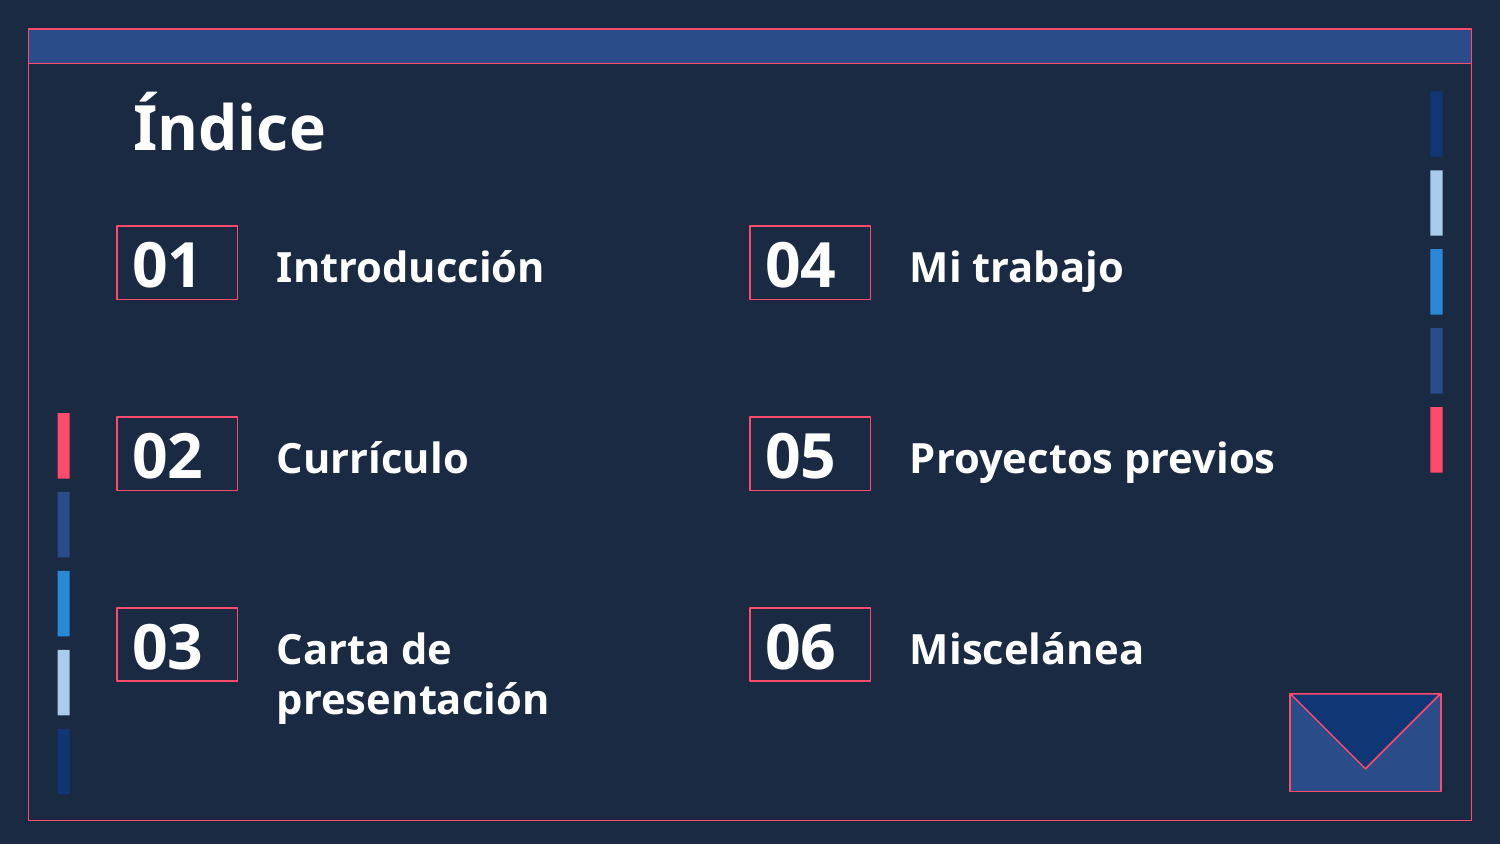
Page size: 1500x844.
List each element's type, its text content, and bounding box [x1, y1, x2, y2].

subtitle Currículo [261, 416, 693, 545]
title 02 [116, 416, 238, 491]
subtitle Mi trabajo [894, 225, 1326, 354]
subtitle Introducción [261, 225, 693, 354]
title 05 [749, 416, 871, 491]
subtitle Carta de presentación [261, 607, 693, 736]
title Índice [118, 72, 1382, 167]
title 06 [749, 607, 871, 682]
title 04 [749, 225, 871, 300]
title 03 [116, 607, 238, 682]
title 01 [116, 225, 238, 300]
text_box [1289, 618, 1442, 792]
subtitle Miscelánea [894, 607, 1326, 736]
subtitle Proyectos previos [894, 416, 1326, 545]
